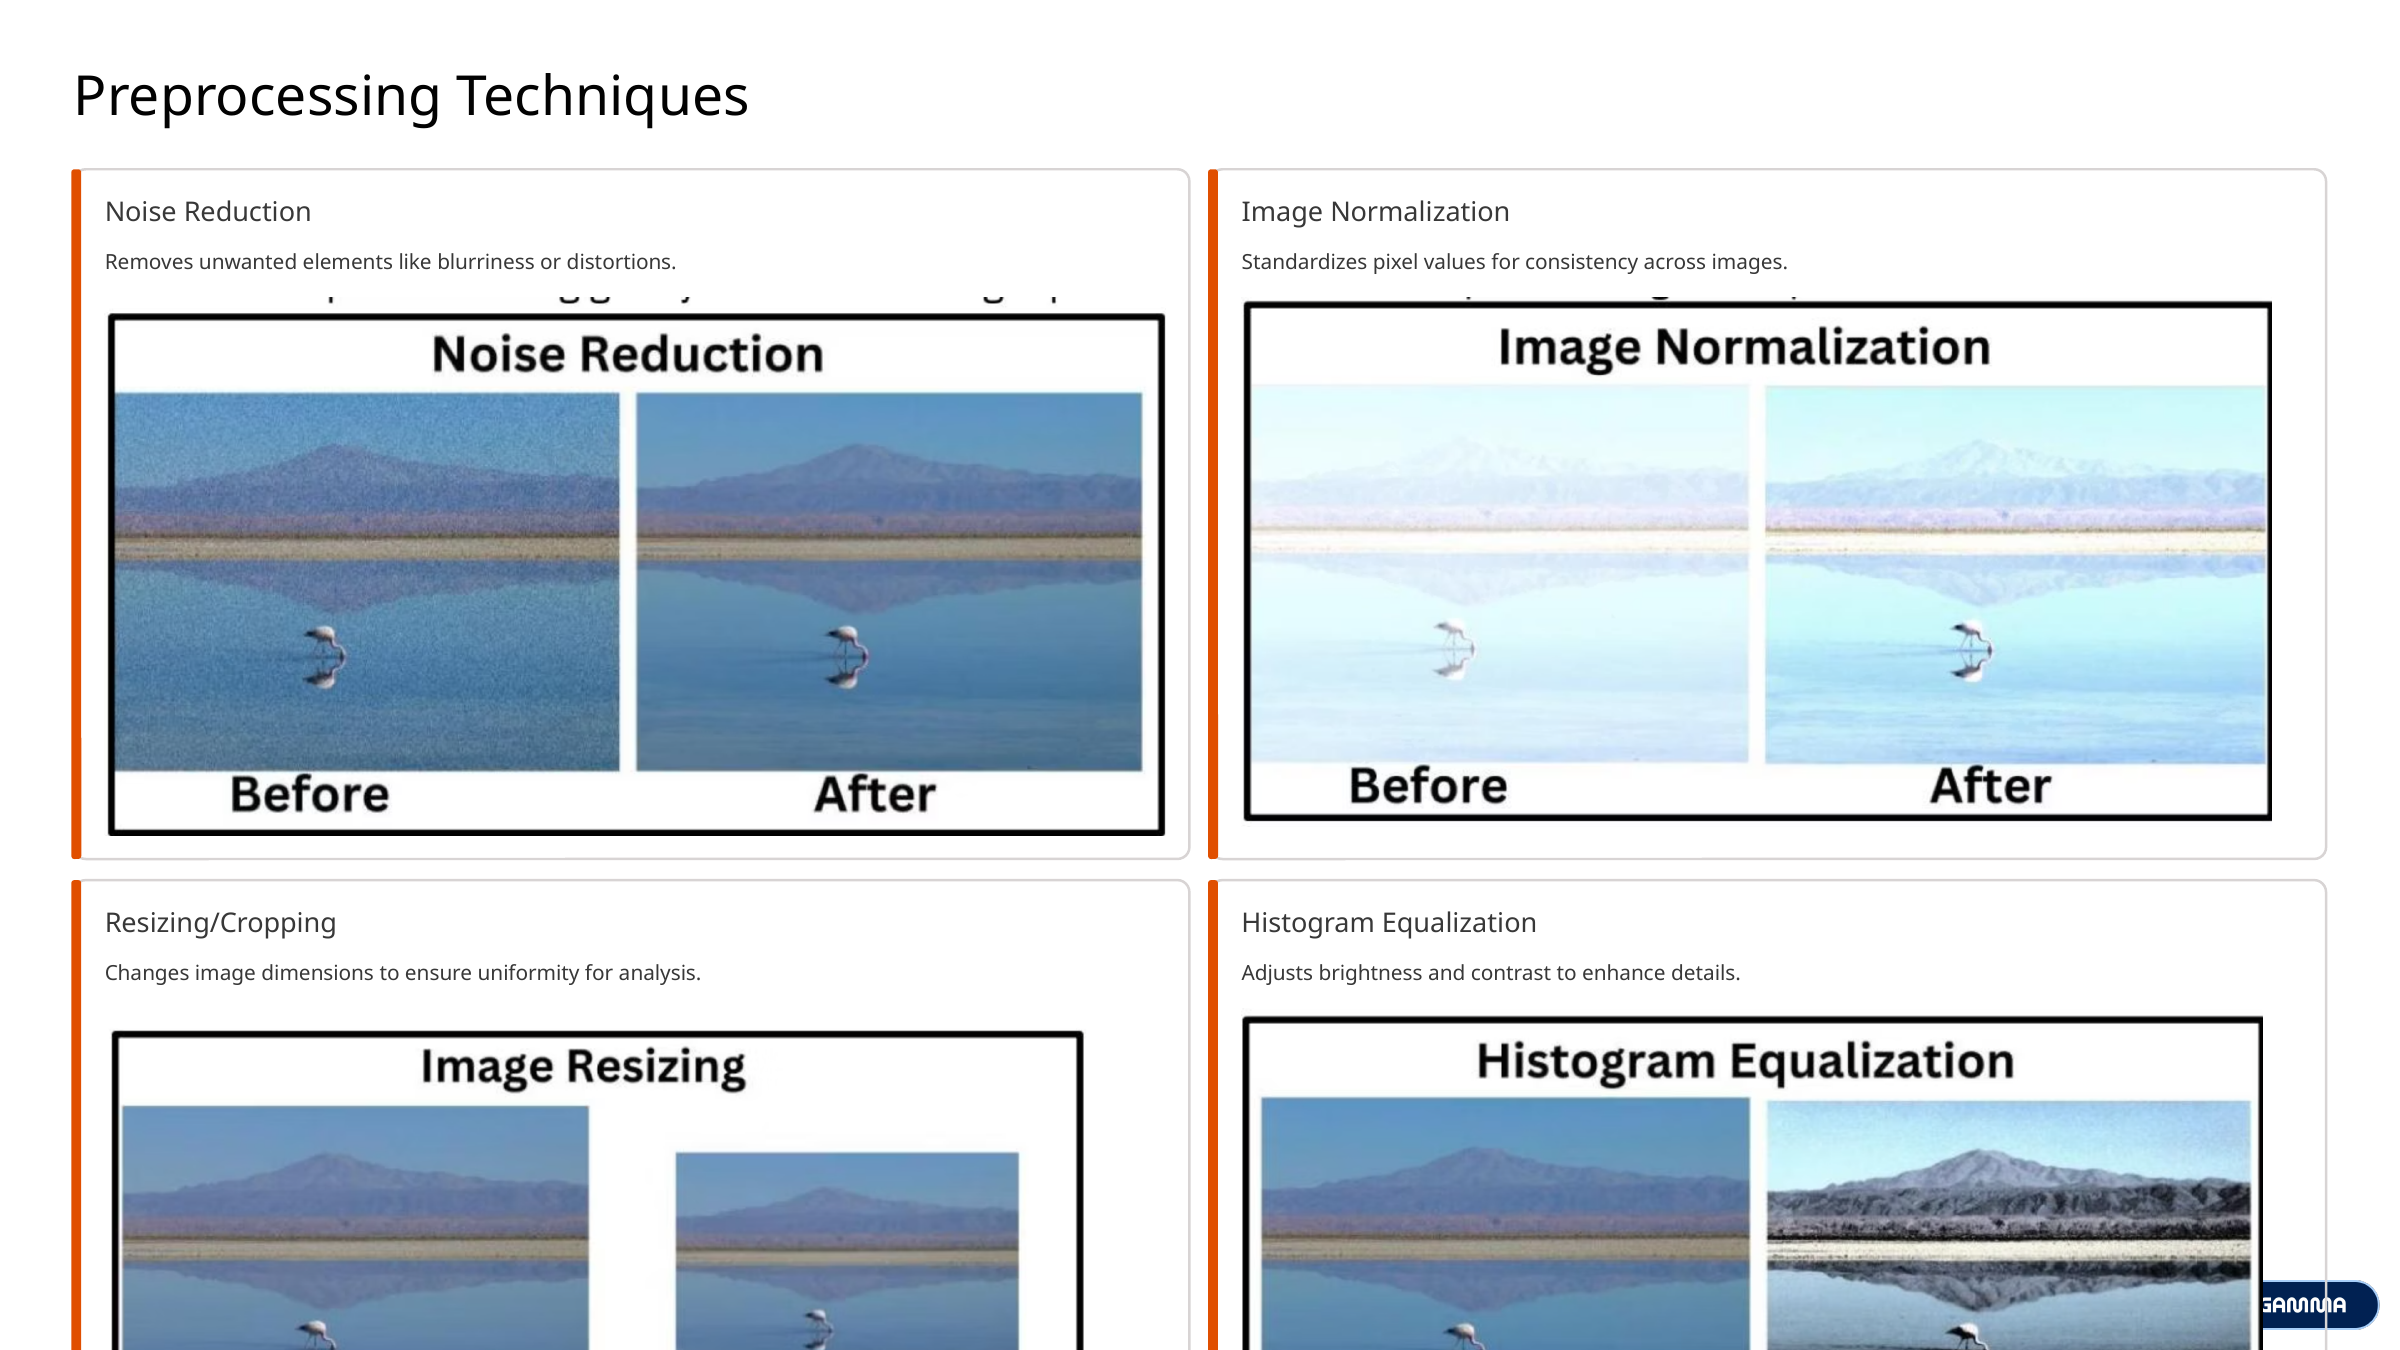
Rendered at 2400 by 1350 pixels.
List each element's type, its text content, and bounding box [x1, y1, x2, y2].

text_box [81, 169, 1190, 860]
text_box Image Normalization [1241, 192, 1519, 228]
text_box Standardizes pixel values for consistency across images. [1241, 240, 2303, 274]
text_box [1208, 169, 1219, 860]
text_box Adjusts brightness and contrast to enhance details. [1241, 950, 2303, 985]
picture [104, 1008, 1092, 1350]
text_box [71, 880, 82, 1350]
text_box Preprocessing Techniques [73, 57, 712, 128]
text_box Resizing/Cropping [104, 903, 382, 939]
text_box [81, 880, 1190, 1350]
picture [104, 297, 1166, 836]
text_box Removes unwanted elements like blurriness or distortions. [104, 240, 1166, 274]
picture [1241, 297, 2272, 827]
text_box Histogram Equalization [1241, 903, 1533, 939]
picture [1241, 1008, 2263, 1350]
text_box [1217, 169, 2327, 860]
text_box [1208, 880, 1218, 1350]
text_box [1218, 880, 2327, 1350]
text_box Noise Reduction [104, 192, 382, 228]
text_box [71, 169, 82, 860]
text_box Changes image dimensions to ensure uniformity for analysis. [104, 950, 1166, 985]
picture [2327, 1271, 2389, 1339]
